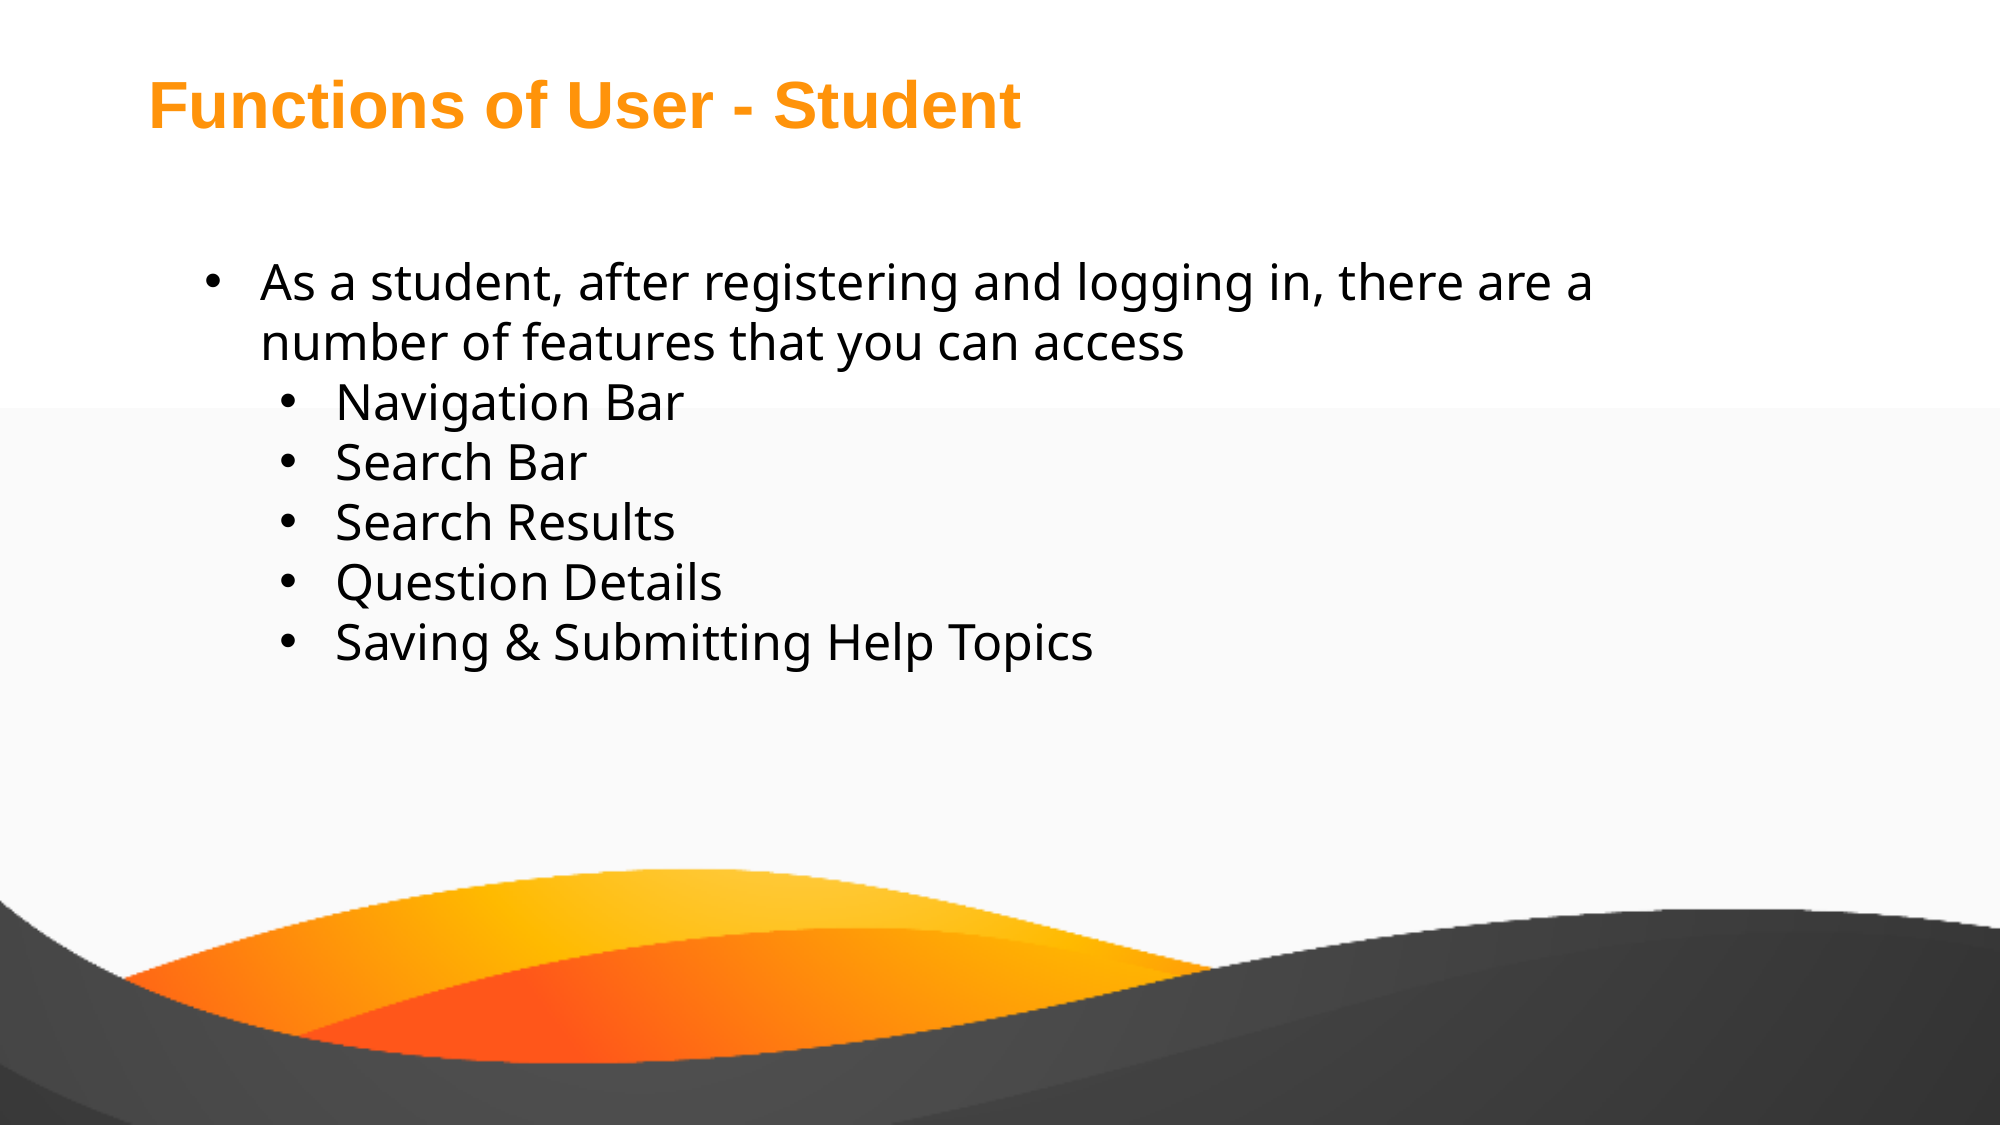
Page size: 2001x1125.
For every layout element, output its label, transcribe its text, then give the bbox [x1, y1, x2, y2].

text_box As a student, after registering and logging in, there are a number of features that you can access Navigation Bar Search Bar Search Results Question Details Saving & Submitting Help Topics [189, 242, 1685, 408]
text_box Functions of User - Student [133, 54, 1038, 150]
picture [0, 408, 2000, 1125]
